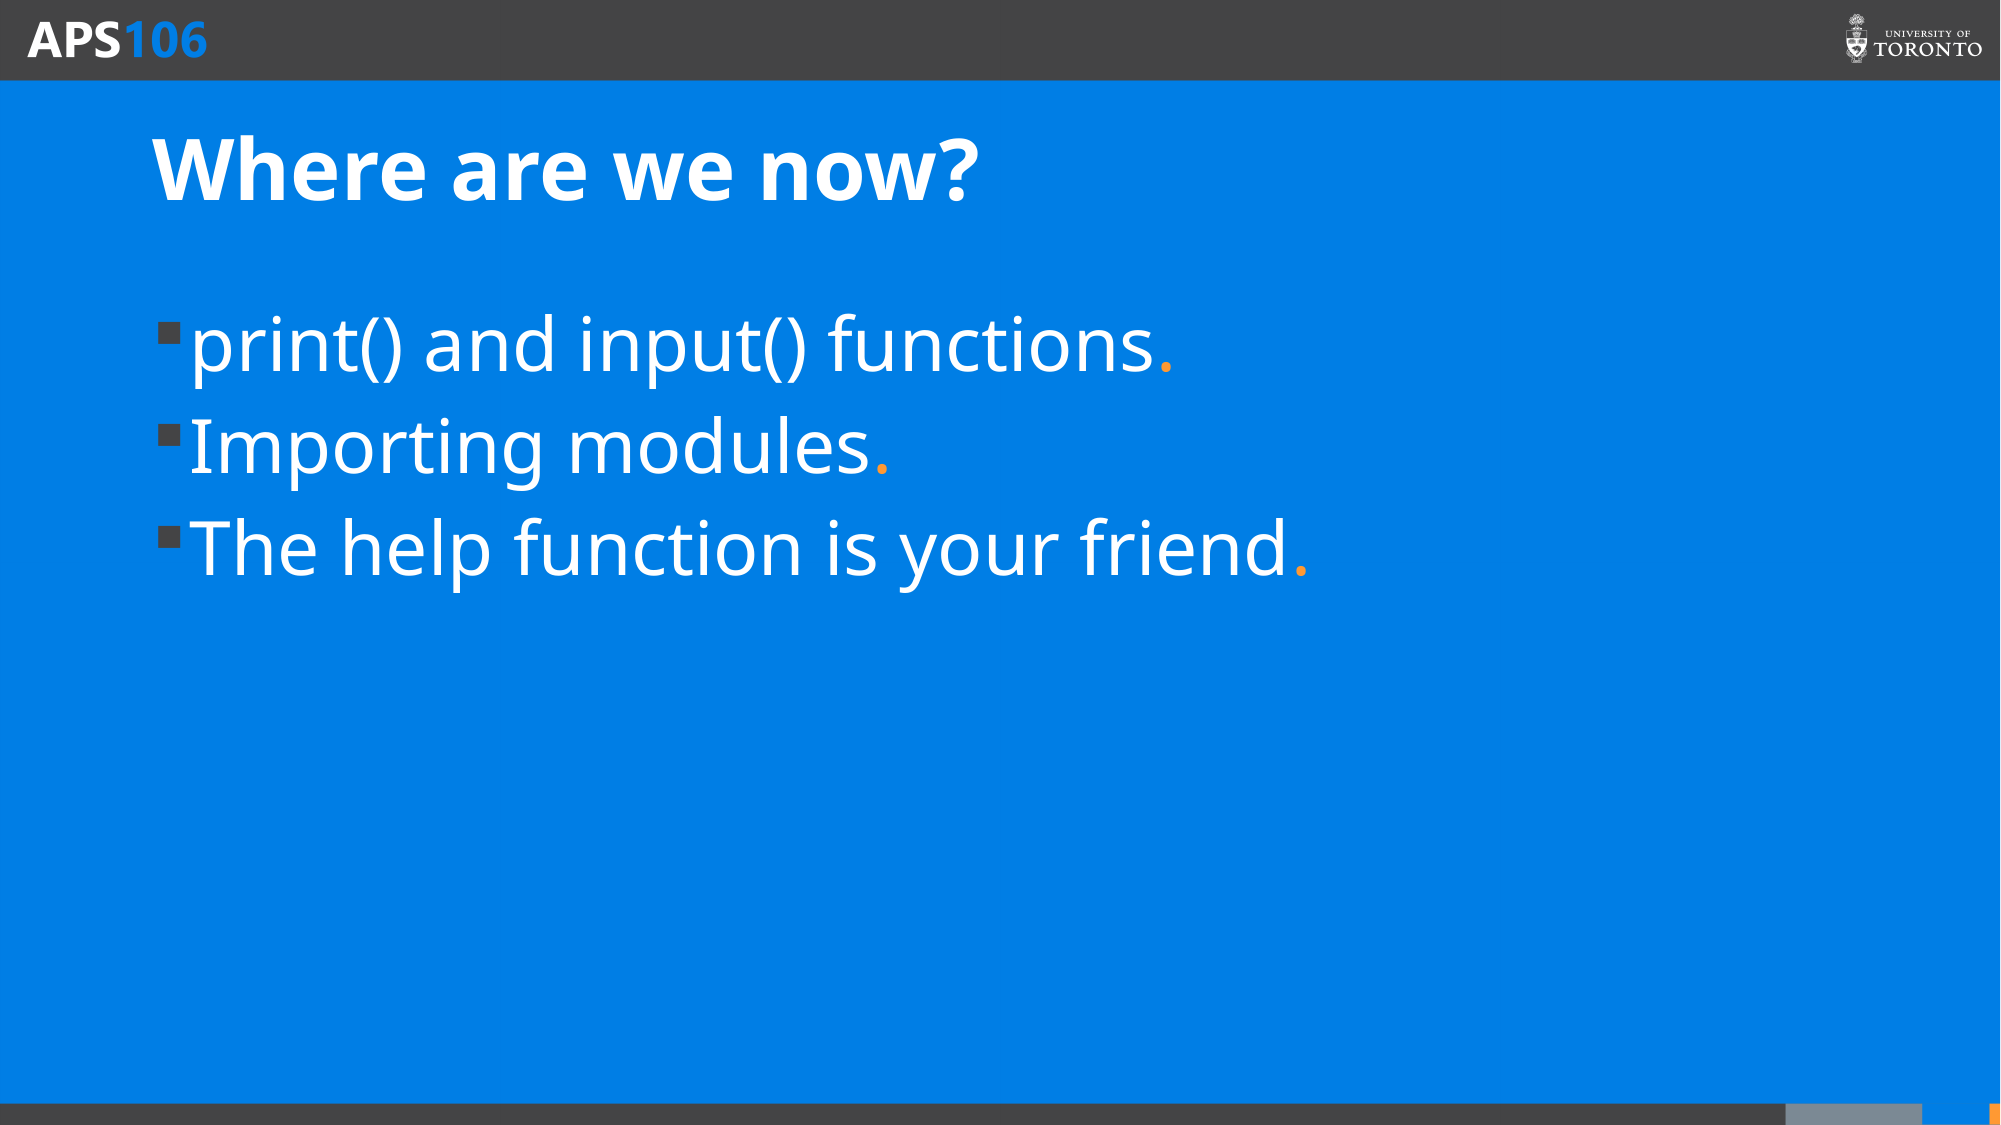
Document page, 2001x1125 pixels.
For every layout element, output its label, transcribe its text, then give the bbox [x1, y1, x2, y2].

list print() and input() functions. Importing modules. The help function is your friend. [137, 299, 1863, 1093]
picture [0, 0, 2001, 1125]
title Where are we now? [137, 119, 1863, 227]
